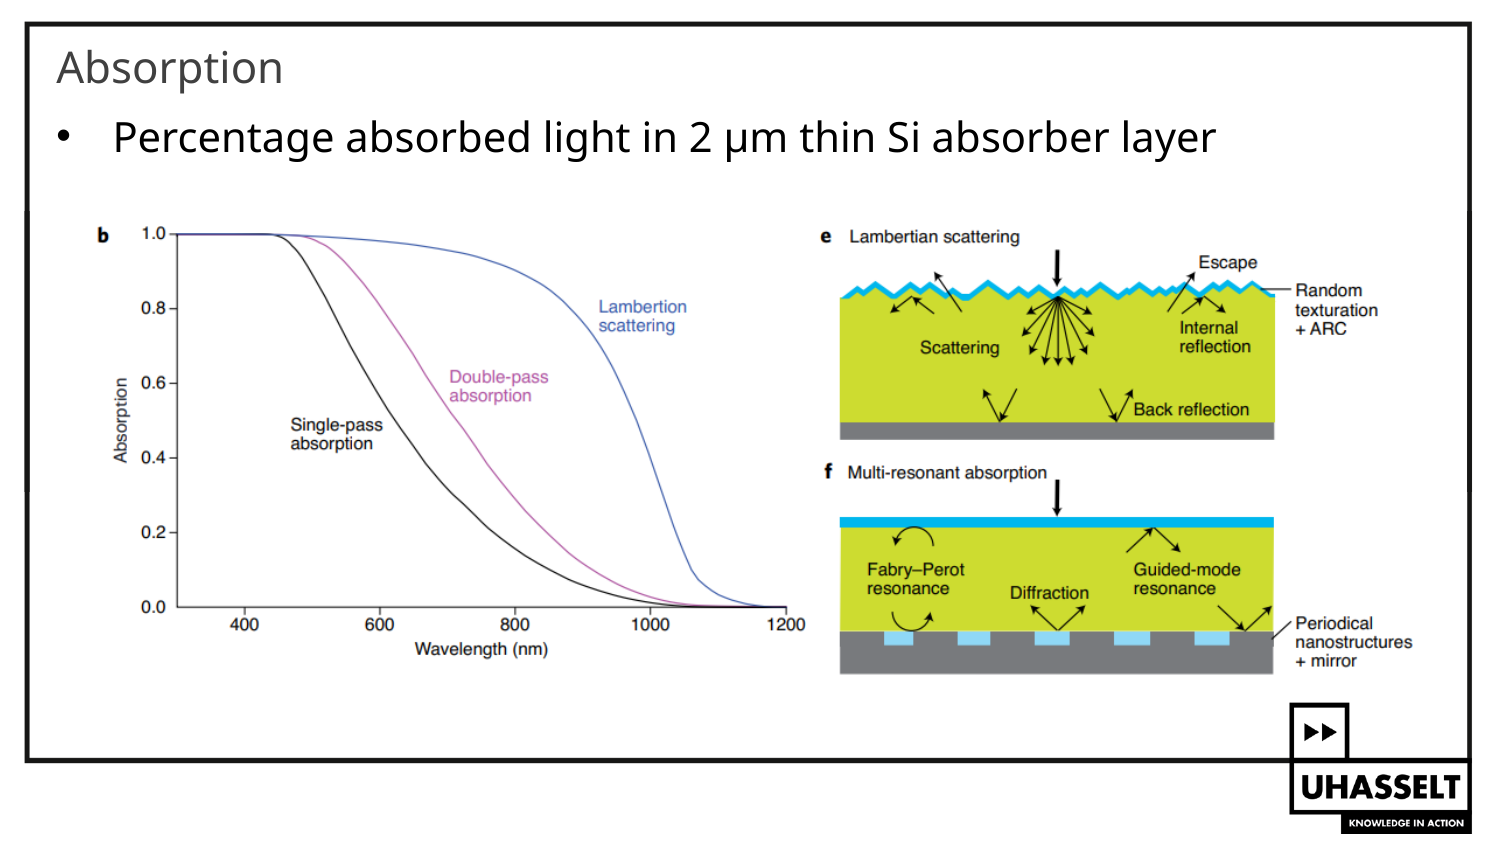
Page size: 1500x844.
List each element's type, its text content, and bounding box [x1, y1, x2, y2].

picture [20, 20, 1476, 834]
list Percentage absorbed light in 2 µm thin Si absorber layer [41, 102, 1459, 750]
title Absorption [41, 32, 1459, 100]
